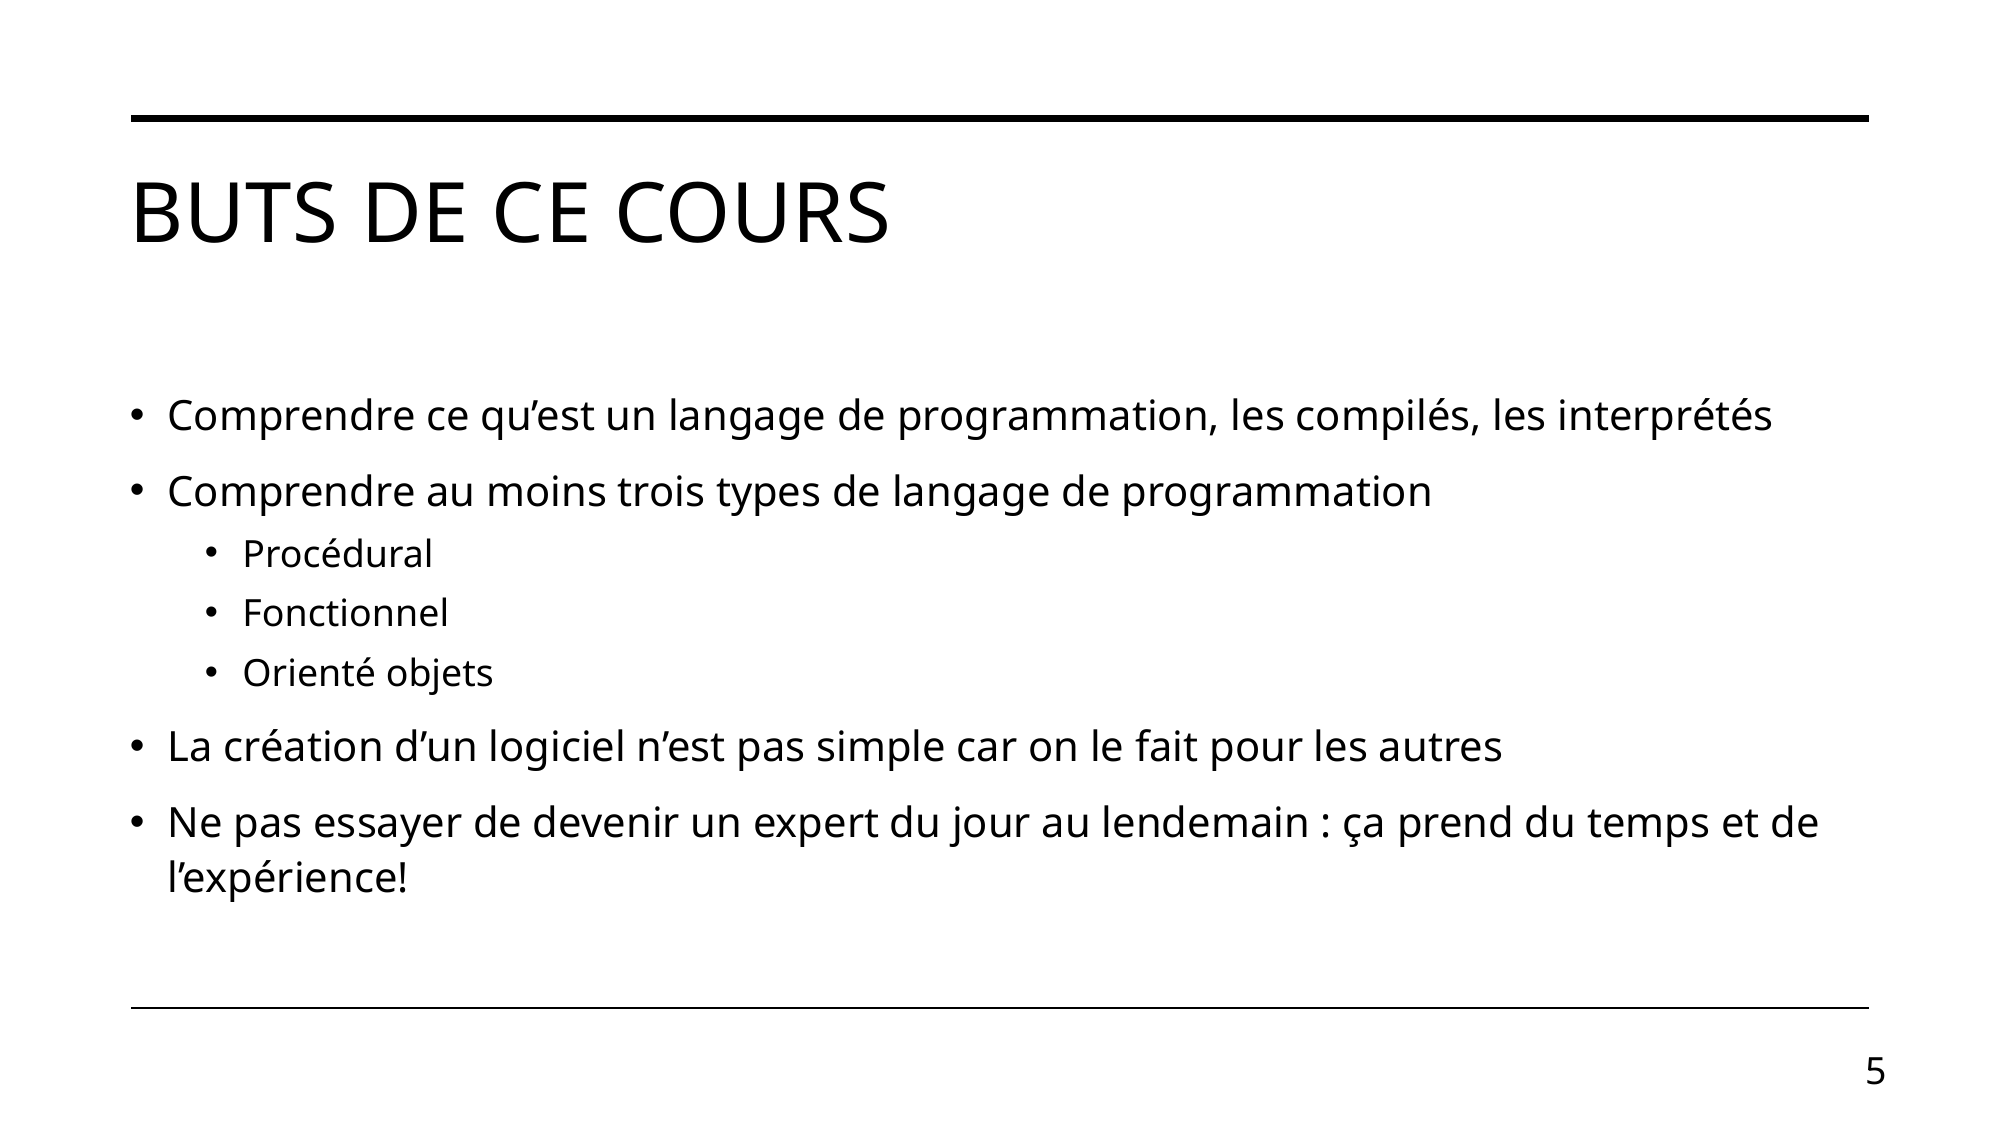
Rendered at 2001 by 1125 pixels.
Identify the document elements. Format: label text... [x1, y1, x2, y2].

slide_number 5 [1791, 1042, 1902, 1103]
list Comprendre ce qu’est un langage de programmation, les compilés, les interprétés Comprendre au moins trois types de langage de programmation Procédural Fonctionnel Orienté objets La création d’un logiciel n’est pas simple car on le fait pour les autres Ne pas essayer de devenir un expert du jour au lendemain : ça prend du temps et de l’expérience! [114, 376, 1869, 973]
title Buts de ce cours [114, 151, 1869, 376]
